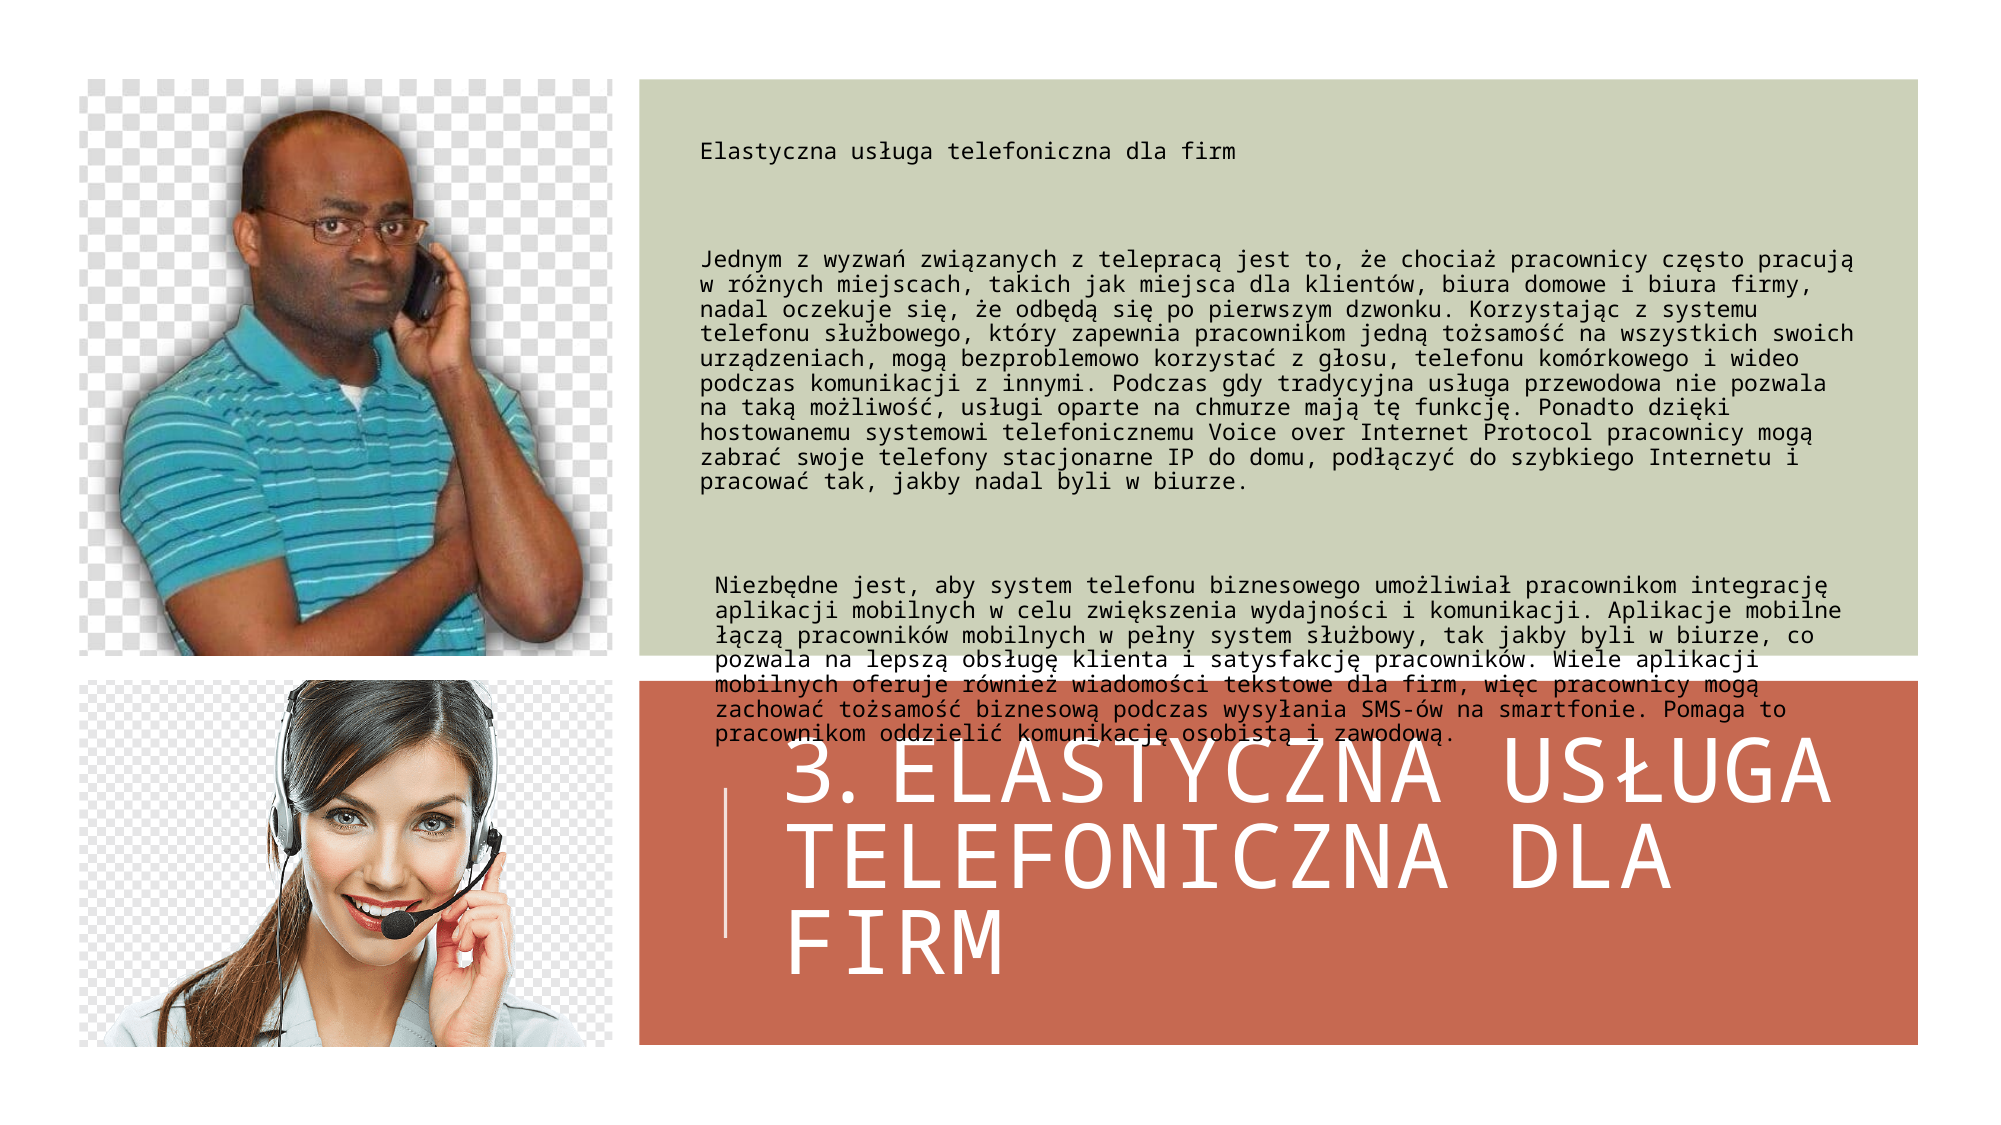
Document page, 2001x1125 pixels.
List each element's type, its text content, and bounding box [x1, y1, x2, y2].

picture [79, 79, 613, 656]
title 3. Elastyczna usługa telefoniczna dla firm [768, 720, 1866, 1006]
text_box [638, 679, 1919, 1046]
list Elastyczna usługa telefoniczna dla firm Jednym z wyzwań związanych z telepracą jest to, że chociaż pracownicy często pracują w różnych miejscach, takich jak miejsca dla klientów, biura domowe i biura firmy, nadal oczekuje się, że odbędą się po pierwszym dzwonku. Korzystając z systemu telefonu służbowego, który zapewnia pracownikom jedną tożsamość na wszystkich swoich urządzeniach, mogą bezproblemowo korzystać z głosu, telefonu komórkowego i wideo podczas komunikacji z innymi. Podczas gdy tradycyjna usługa przewodowa nie pozwala na taką możliwość, usługi oparte na chmurze mają tę funkcję. Ponadto dzięki hostowanemu systemowi telefonicznemu Voice over Internet Protocol pracownicy mogą zabrać swoje telefony stacjonarne IP do domu, podłączyć do szybkiego Internetu i pracować tak, jakby nadal byli w biurze. Niezbędne jest, aby system telefonu biznesowego umożliwiał pracownikom integrację aplikacji mobilnych w celu zwiększenia wydajności i komunikacji. Aplikacje mobilne łączą pracowników mobilnych w pełny system służbowy, tak jakby byli w biurze, co pozwala na lepszą obsługę klienta i satysfakcję pracowników. Wiele aplikacji mobilnych oferuje również wiadomości tekstowe dla firm, więc pracownicy mogą zachować tożsamość biznesową podczas wysyłania SMS-ów na smartfonie. Pomaga to pracownikom oddzielić komunikację osobistą i zawodową. [692, 132, 1866, 638]
picture [79, 680, 613, 1048]
text_box [638, 78, 1919, 657]
